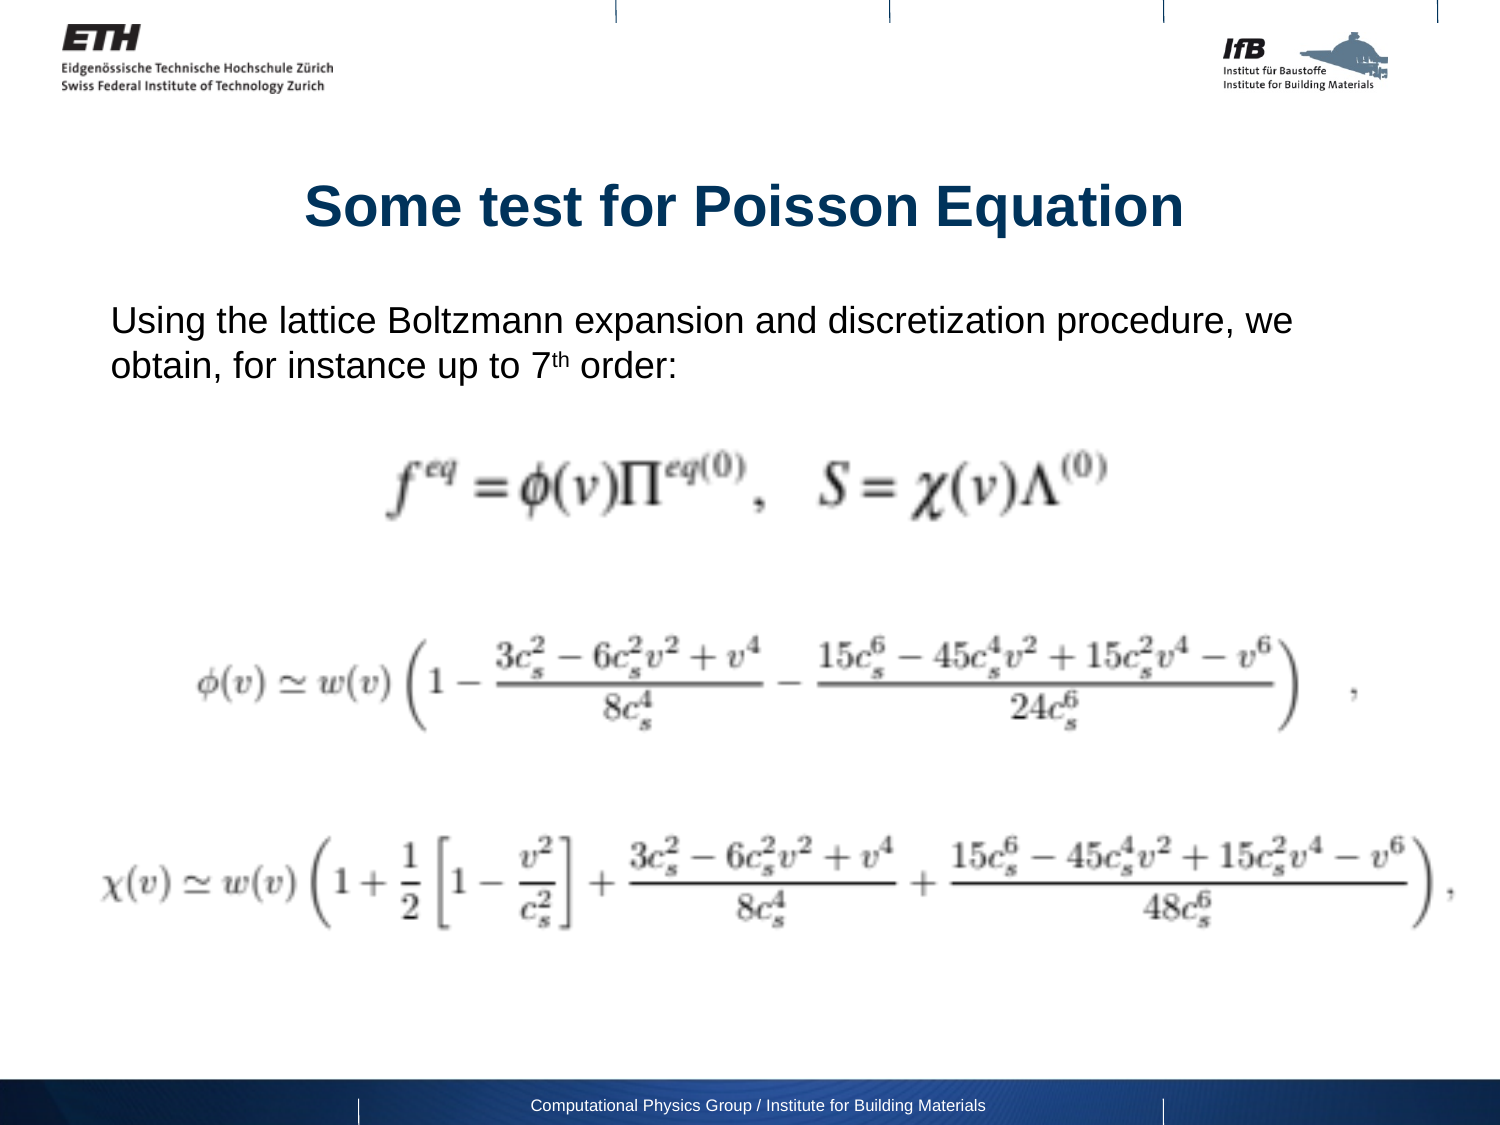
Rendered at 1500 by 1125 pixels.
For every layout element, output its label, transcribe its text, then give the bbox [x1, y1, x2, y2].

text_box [380, 439, 1112, 528]
picture [0, 1078, 1500, 1125]
picture [1223, 31, 1389, 93]
text_box Using the lattice Boltzmann expansion and discretization procedure, we obtain, for instance up to 7th order: [95, 289, 1419, 394]
footer Computational Physics Group / Institute for Building Materials [367, 1088, 1151, 1125]
title Some test for Poisson Equation [57, 170, 1433, 246]
picture [62, 24, 333, 94]
picture [55, 614, 1471, 955]
